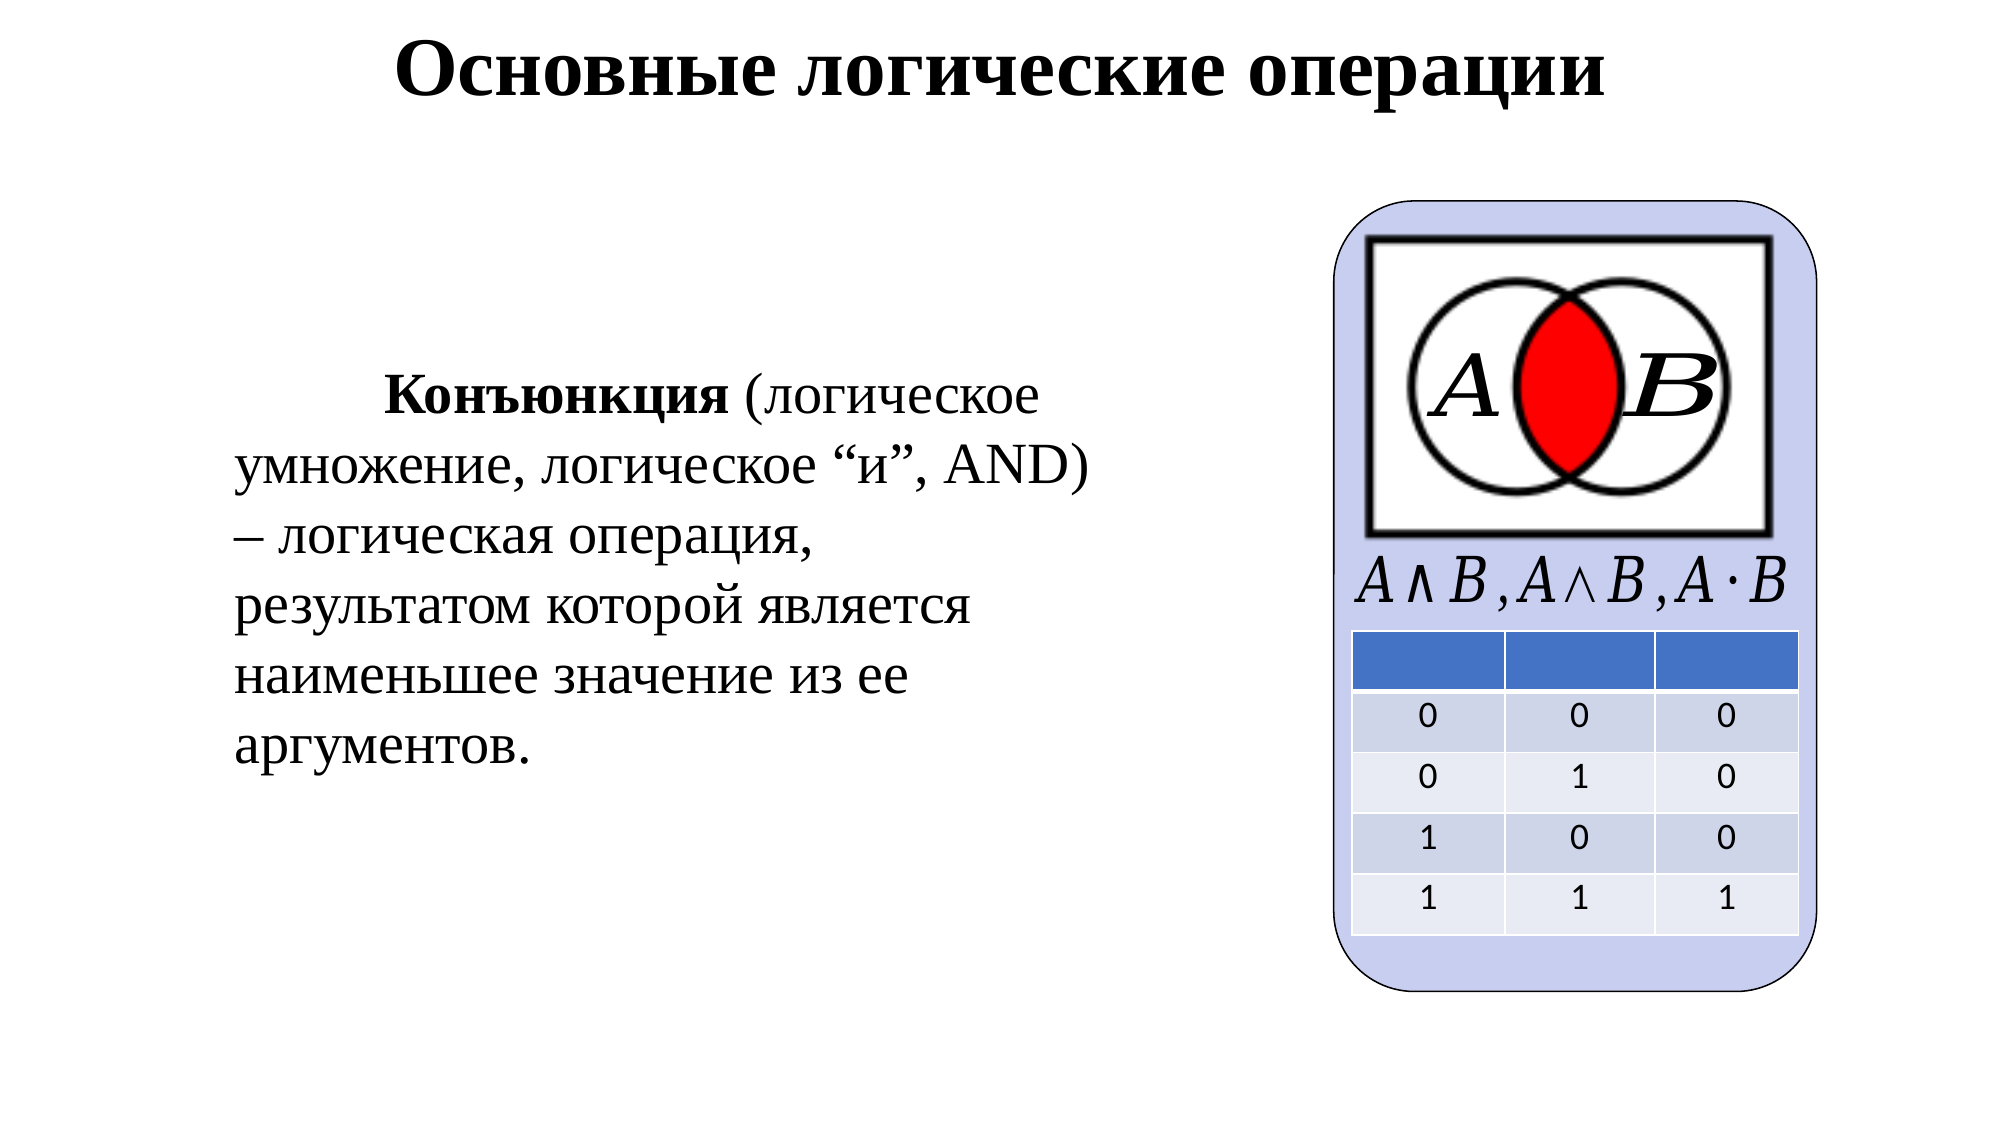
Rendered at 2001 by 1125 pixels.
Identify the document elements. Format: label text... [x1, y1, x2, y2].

text_box Конъюнкция (логическое умножение, логическое “и”, AND) – логическая операция, результатом которой является наименьшее значение из ее аргументов. [219, 347, 1127, 783]
picture [1360, 230, 1780, 547]
title Основные логические операции [137, 9, 1863, 228]
text_box [1333, 228, 1818, 993]
